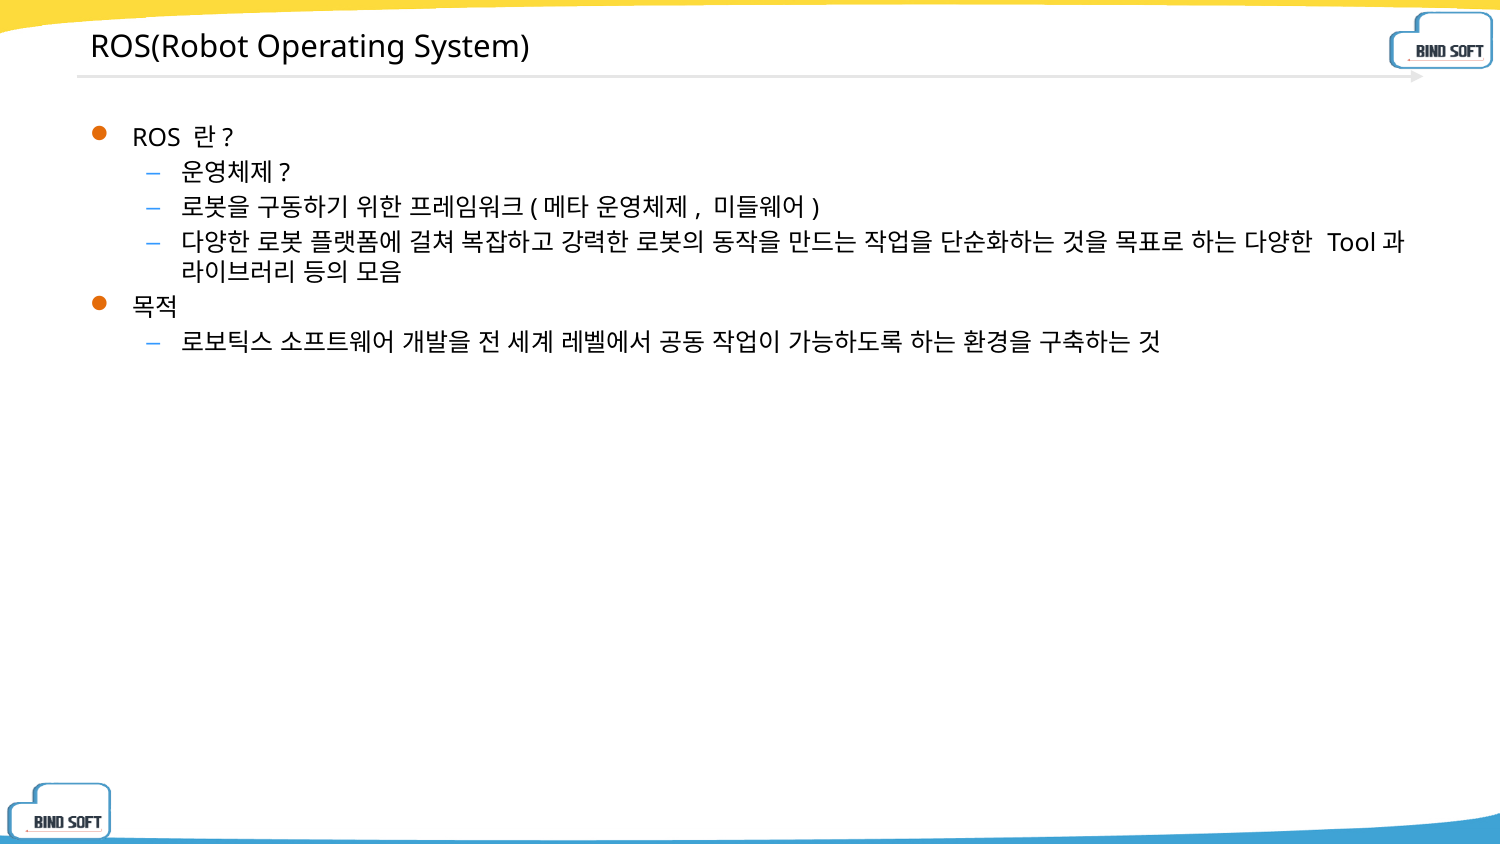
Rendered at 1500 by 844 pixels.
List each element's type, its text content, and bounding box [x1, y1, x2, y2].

picture [0, 0, 1500, 72]
title ROS(Robot Operating System) [75, 8, 1425, 81]
list ROS 란? 운영체제? 로봇을 구동하기 위한 프레임워크(메타 운영체제, 미들웨어) 다양한 로봇 플랫폼에 걸쳐 복잡하고 강력한 로봇의 동작을 만드는 작업을 단순화하는 것을 목표로 하는 다양한 Tool과 라이브러리 등의 모음 목적 로보틱스 소프트웨어 개발을 전 세계 레벨에서 공동 작업이 가능하도록 하는 환경을 구축하는 것 [75, 114, 1425, 791]
picture [0, 752, 1500, 844]
